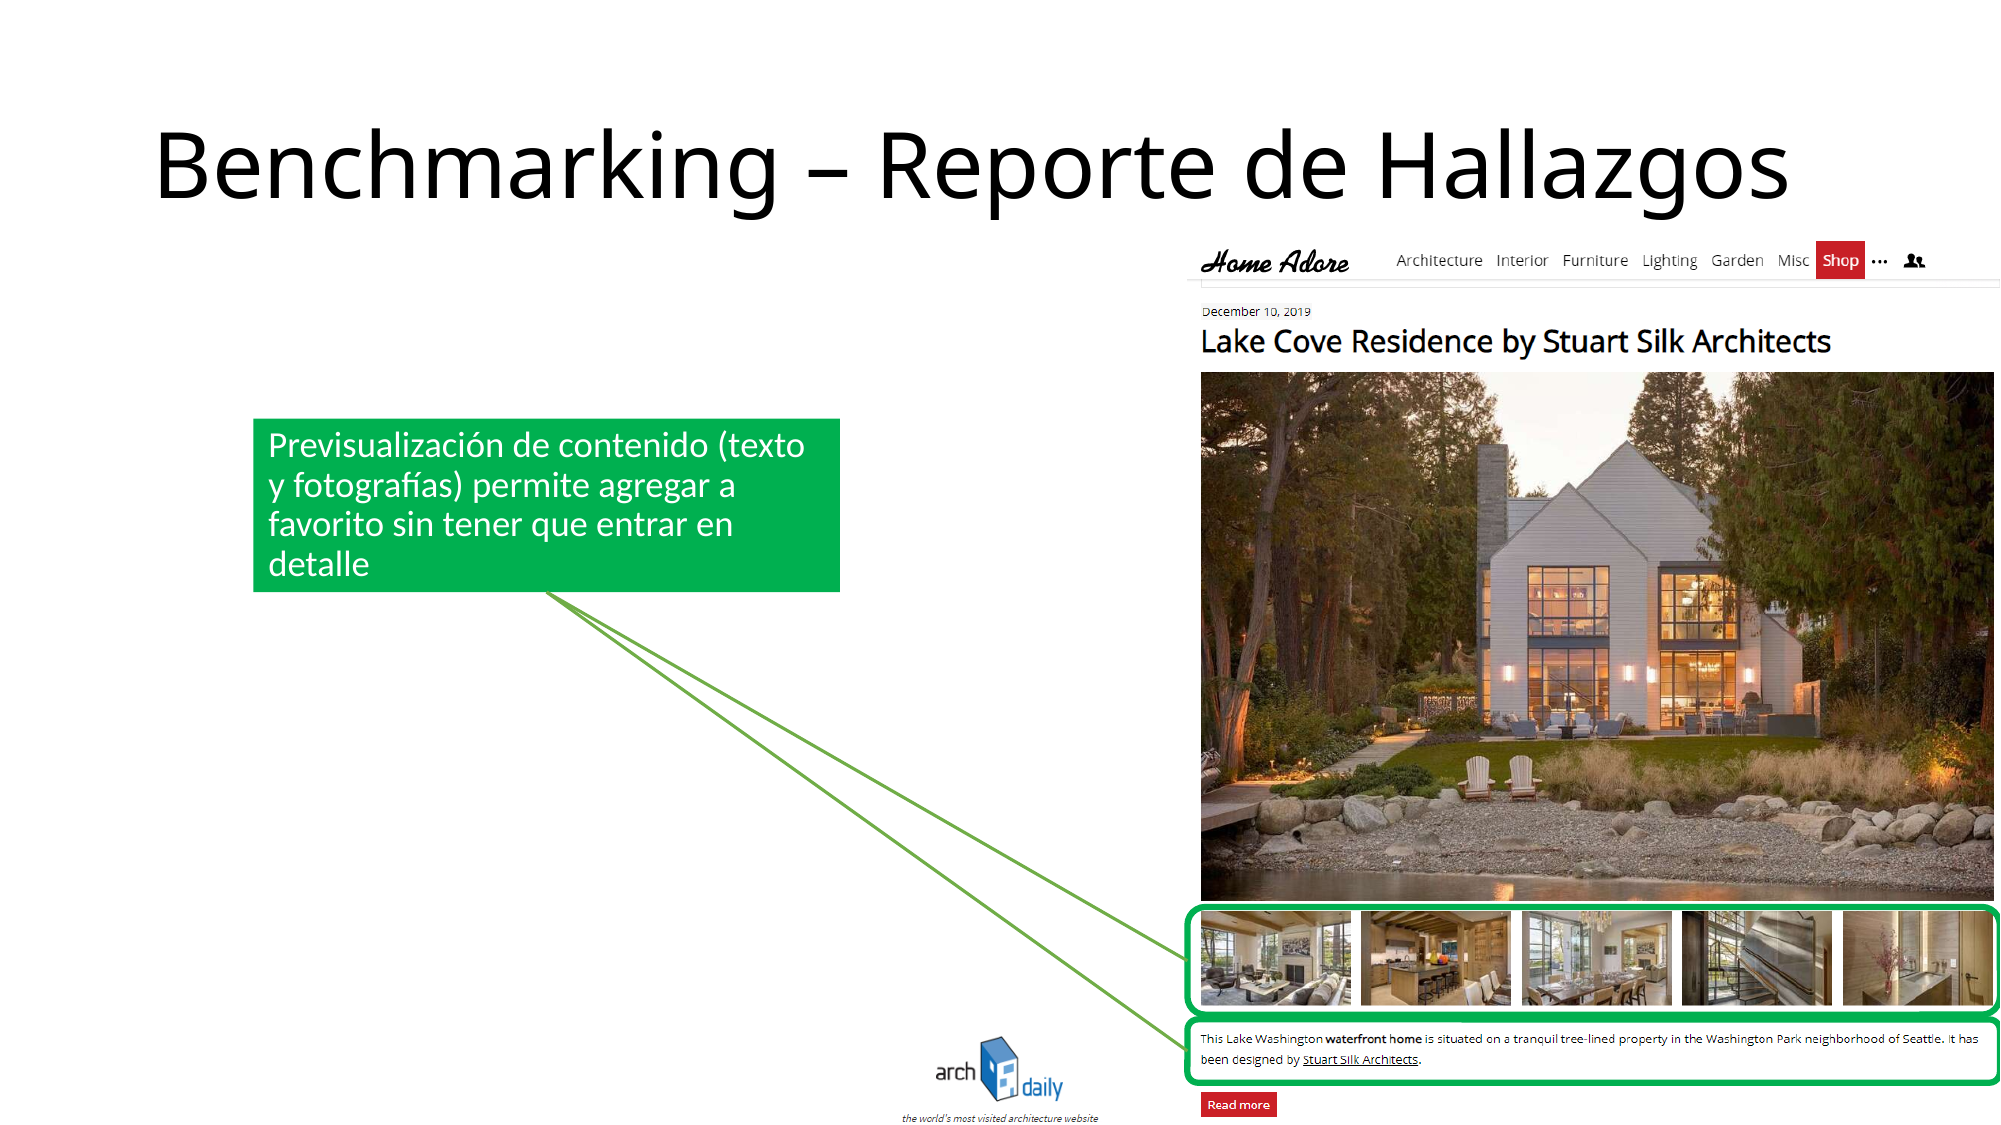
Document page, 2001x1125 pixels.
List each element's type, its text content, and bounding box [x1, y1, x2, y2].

text_box Previsualización de contenido (texto y fotografías) permite agregar a favorito sin tener que entrar en detalle [253, 418, 840, 593]
title Benchmarking – Reporte de Hallazgos [137, 59, 1863, 278]
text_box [546, 592, 1188, 961]
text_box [546, 961, 1188, 1052]
picture [1187, 241, 2000, 1125]
picture [898, 1052, 1102, 1125]
